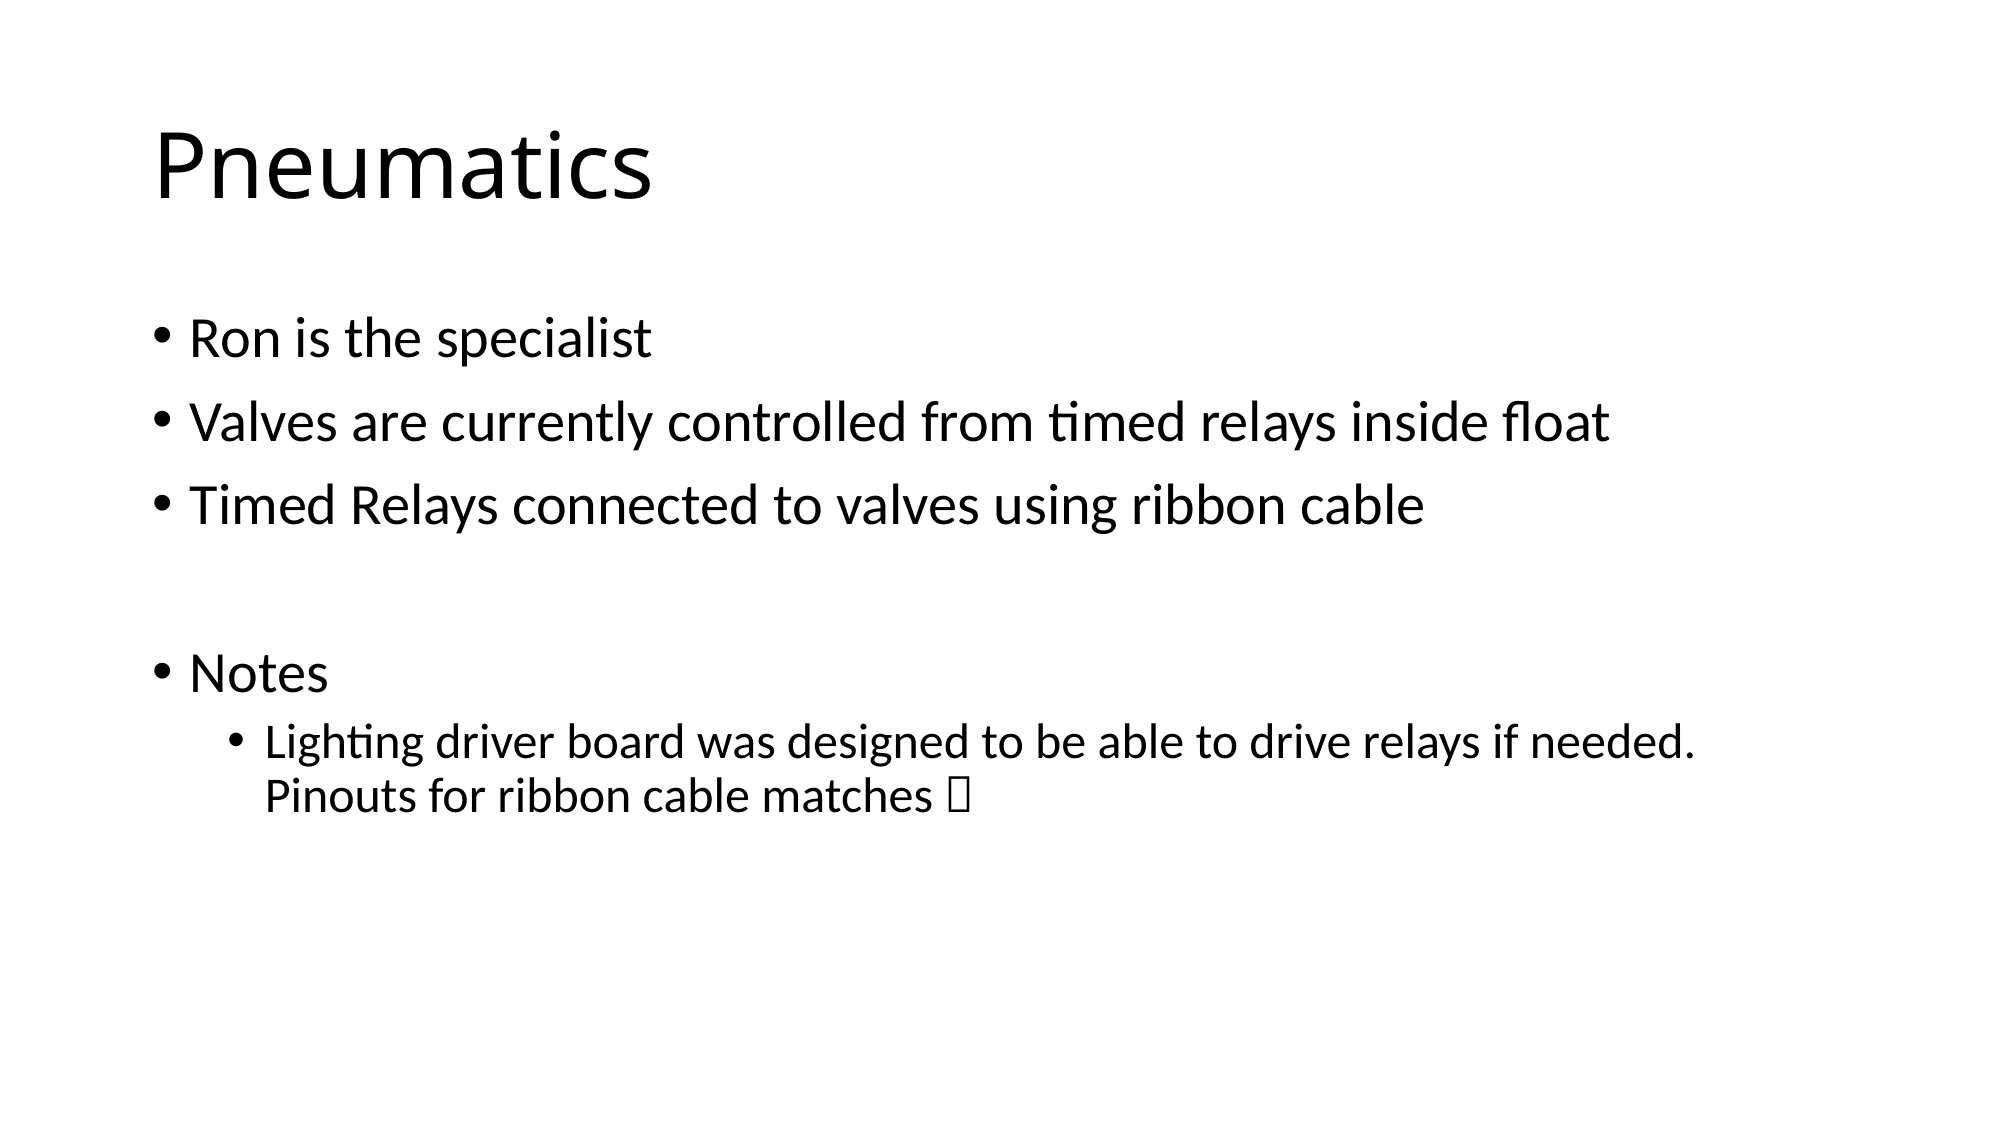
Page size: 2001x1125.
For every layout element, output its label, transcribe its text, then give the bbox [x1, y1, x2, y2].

title Pneumatics [137, 59, 1863, 278]
list Ron is the specialist Valves are currently controlled from timed relays inside float Timed Relays connected to valves using ribbon cable Notes Lighting driver board was designed to be able to drive relays if needed. Pinouts for ribbon cable matches  [137, 299, 1863, 1014]
